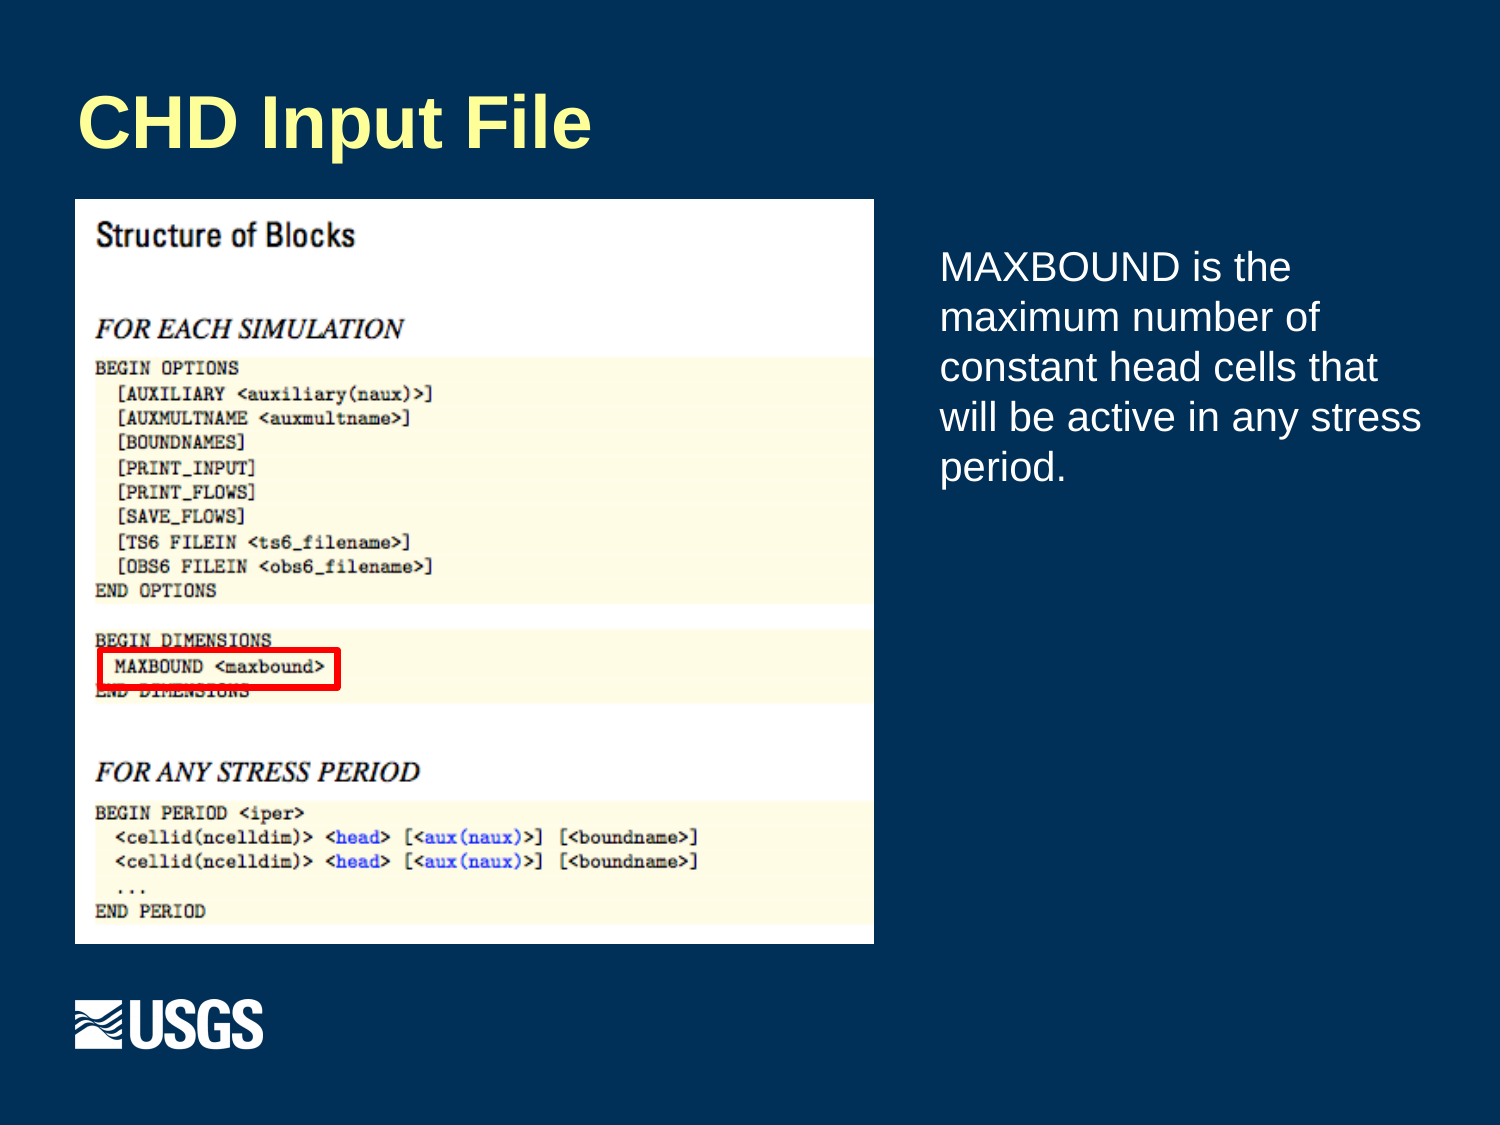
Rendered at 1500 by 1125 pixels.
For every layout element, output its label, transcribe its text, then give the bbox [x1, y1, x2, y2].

picture [74, 199, 875, 945]
title CHD Input File [62, 24, 1425, 213]
text_box MAXBOUND is the maximum number of constant head cells that will be active in any stress period. [924, 232, 1450, 498]
